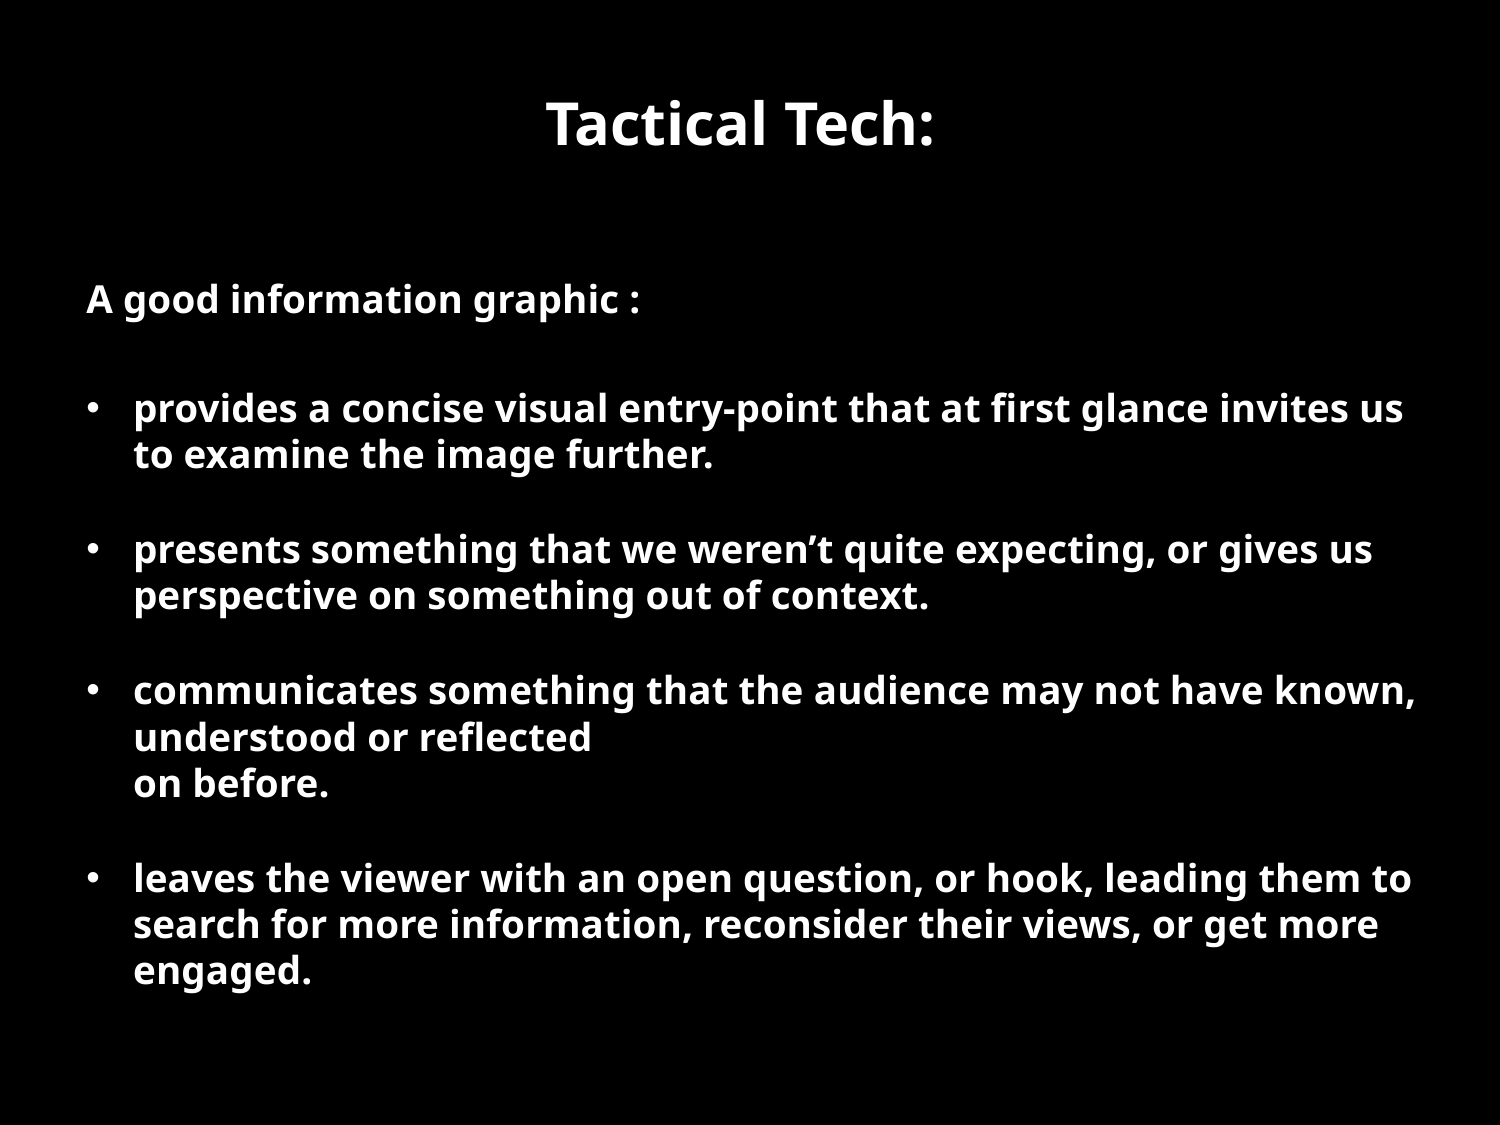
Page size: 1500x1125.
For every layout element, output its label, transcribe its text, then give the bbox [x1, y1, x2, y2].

title Tactical Tech: [93, 40, 1388, 204]
list A good information graphic : provides a concise visual entry-point that at first glance invites us to examine the image further. presents something that we weren’t quite expecting, or gives us perspective on something out of context. communicates something that the audience may not have known, understood or reflected on before. leaves the viewer with an open question, or hook, leading them to search for more information, reconsider their views, or get more engaged. [71, 267, 1454, 1011]
